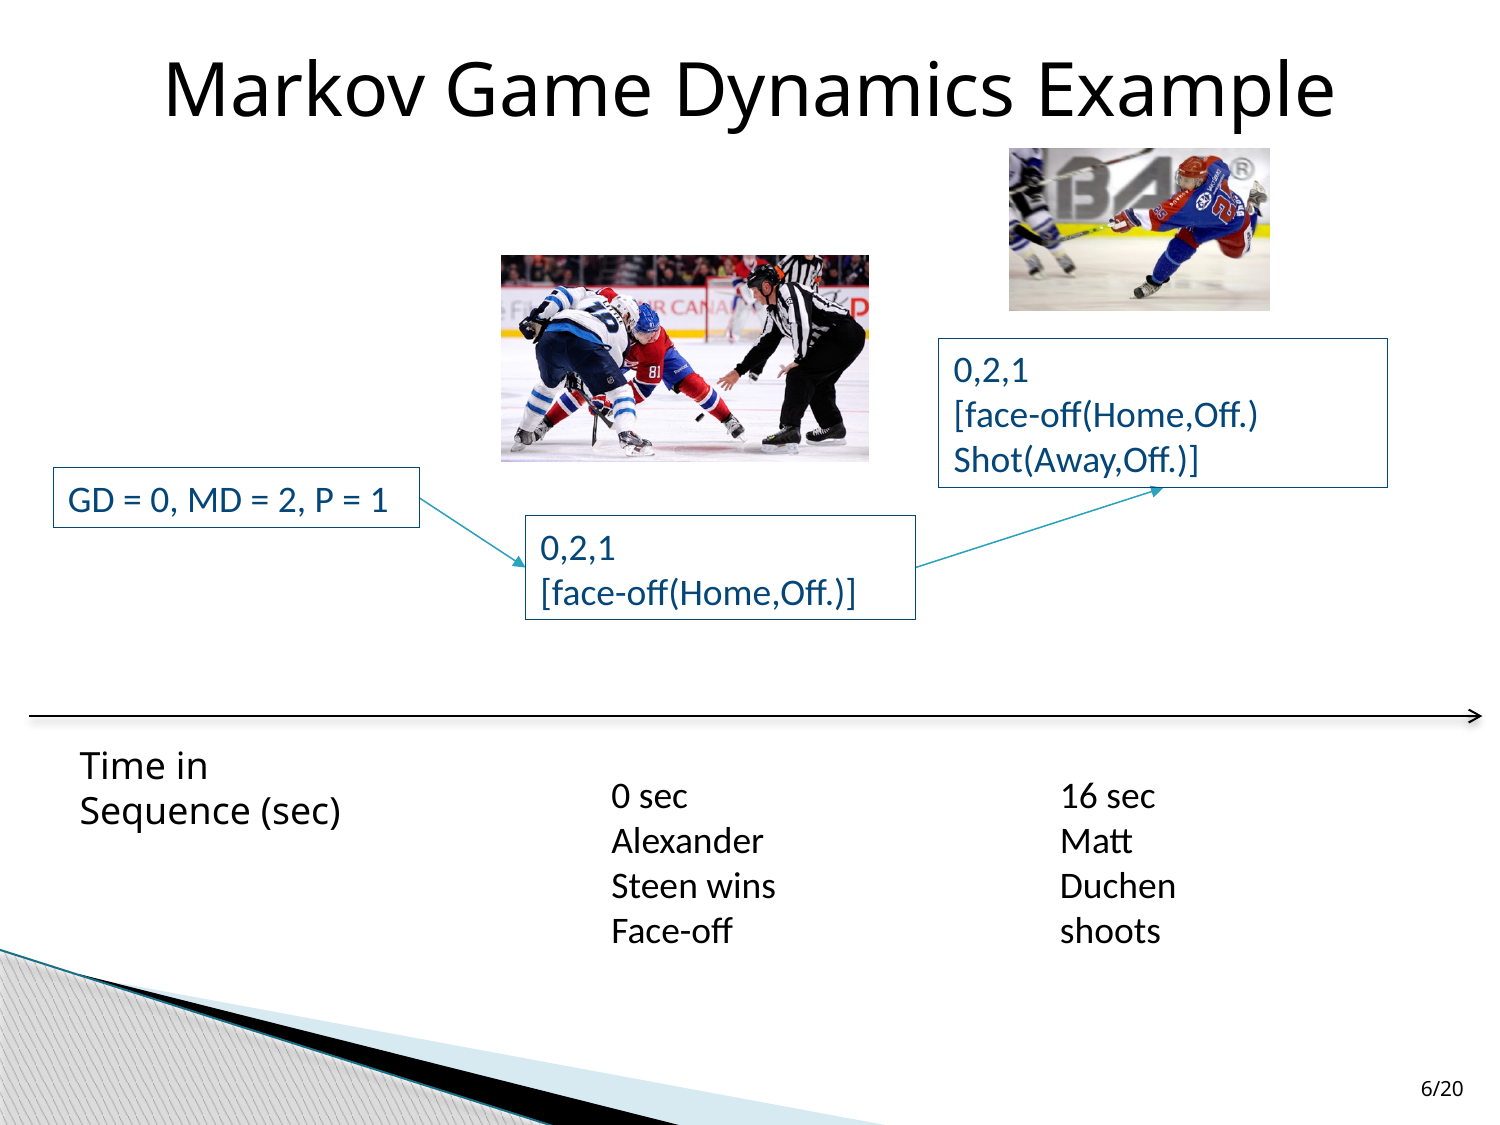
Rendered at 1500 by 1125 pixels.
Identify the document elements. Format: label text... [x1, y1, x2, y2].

text_box Markov Game Dynamics Example [147, 34, 1353, 139]
text_box GD = 0, MD = 2, P = 1 [53, 467, 420, 528]
picture [1009, 148, 1270, 312]
text_box 0,2,1 [face-off(Home,Off.) Shot(Away,Off.)] [938, 338, 1388, 488]
text_box 0 sec Alexander Steen wins Face-off [596, 763, 839, 958]
slide_number 6/20 [1376, 1051, 1479, 1112]
text_box Time in Sequence (sec) [64, 734, 372, 840]
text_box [915, 489, 1164, 569]
picture [501, 255, 869, 462]
text_box 16 sec Matt Duchen shoots [1045, 763, 1247, 958]
text_box 0,2,1 [face-off(Home,Off.)] [525, 515, 916, 620]
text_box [418, 498, 526, 569]
